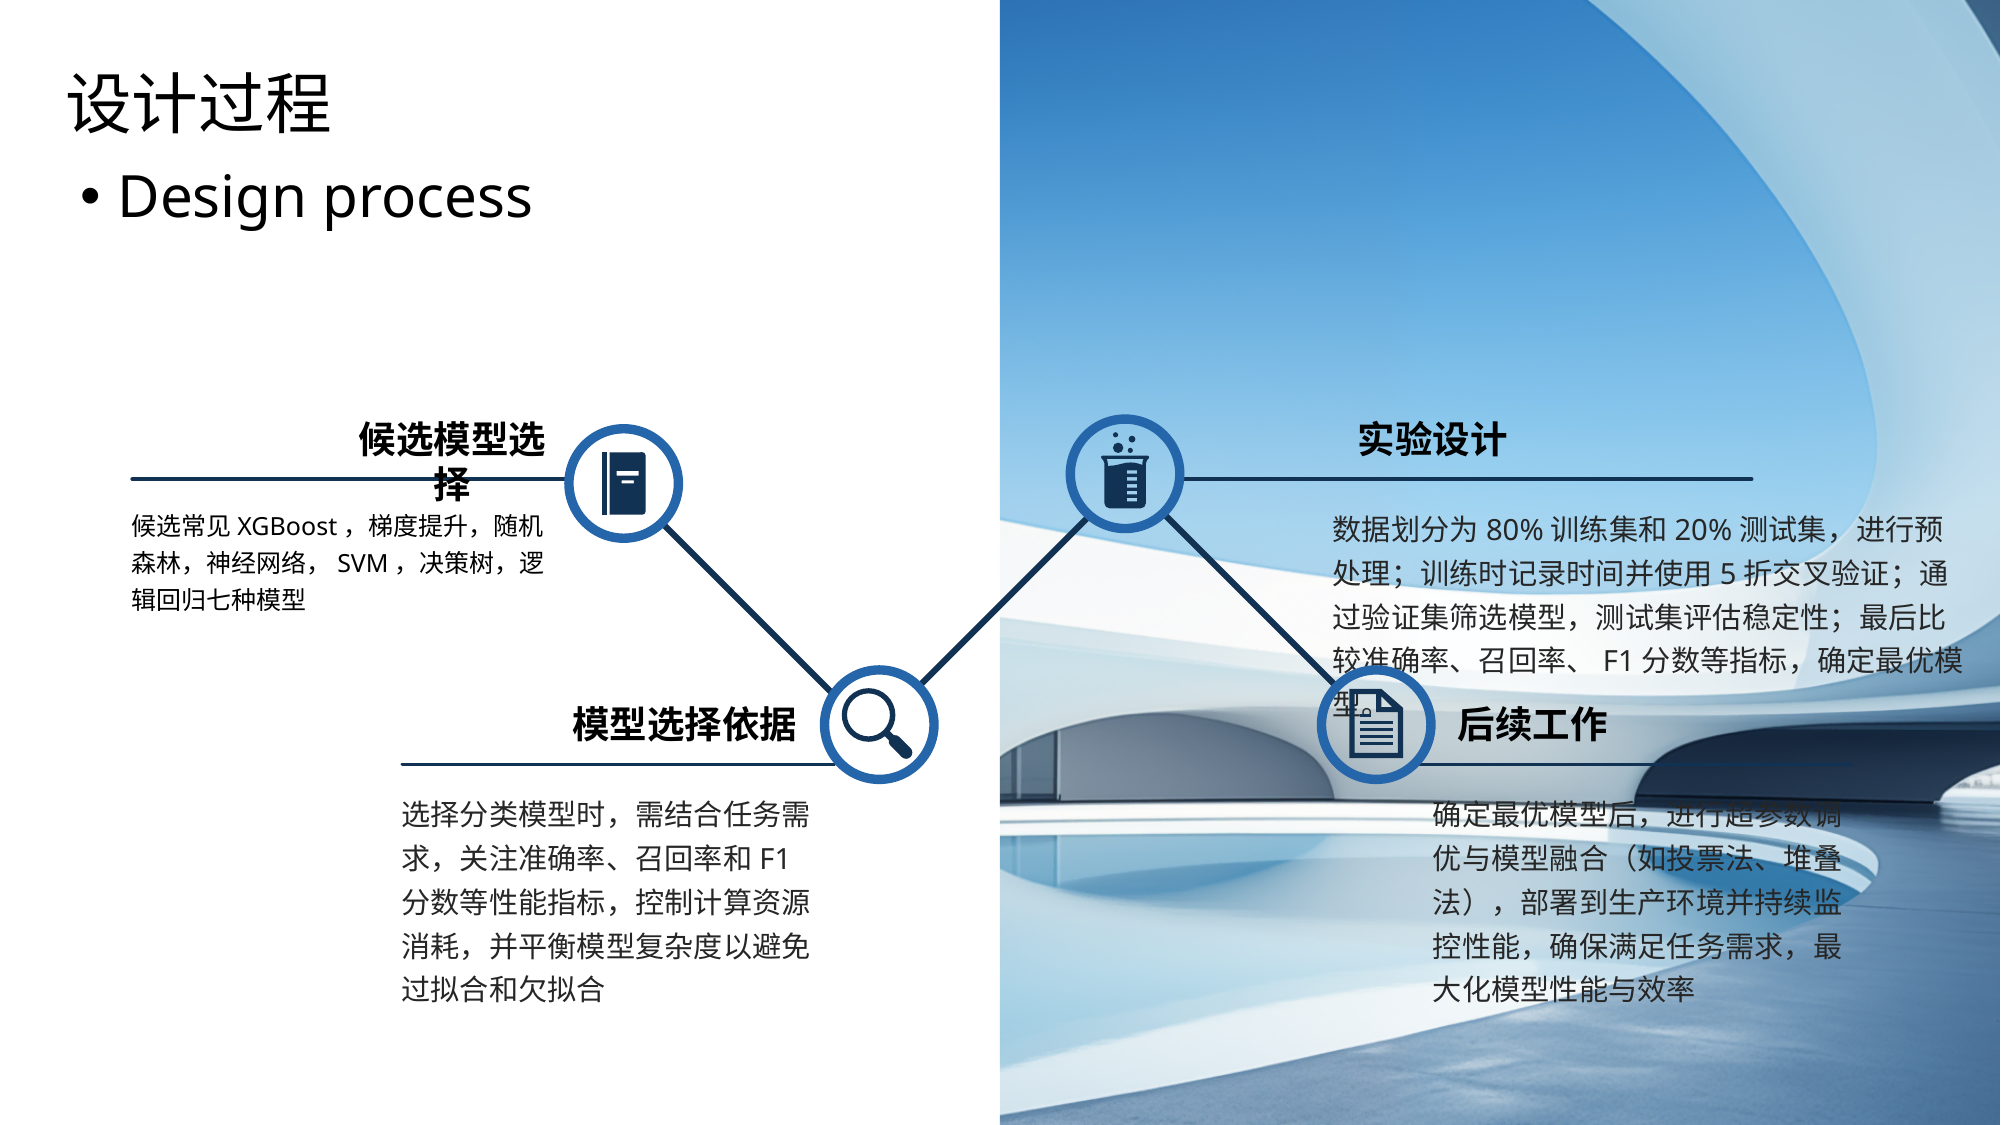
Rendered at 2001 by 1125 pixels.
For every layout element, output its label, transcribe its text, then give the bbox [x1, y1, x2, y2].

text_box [1418, 694, 1867, 1014]
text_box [1178, 409, 1980, 686]
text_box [116, 408, 570, 623]
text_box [386, 694, 836, 1014]
title 设计过程 [50, 77, 565, 138]
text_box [568, 419, 1431, 780]
list Design process [64, 159, 740, 195]
